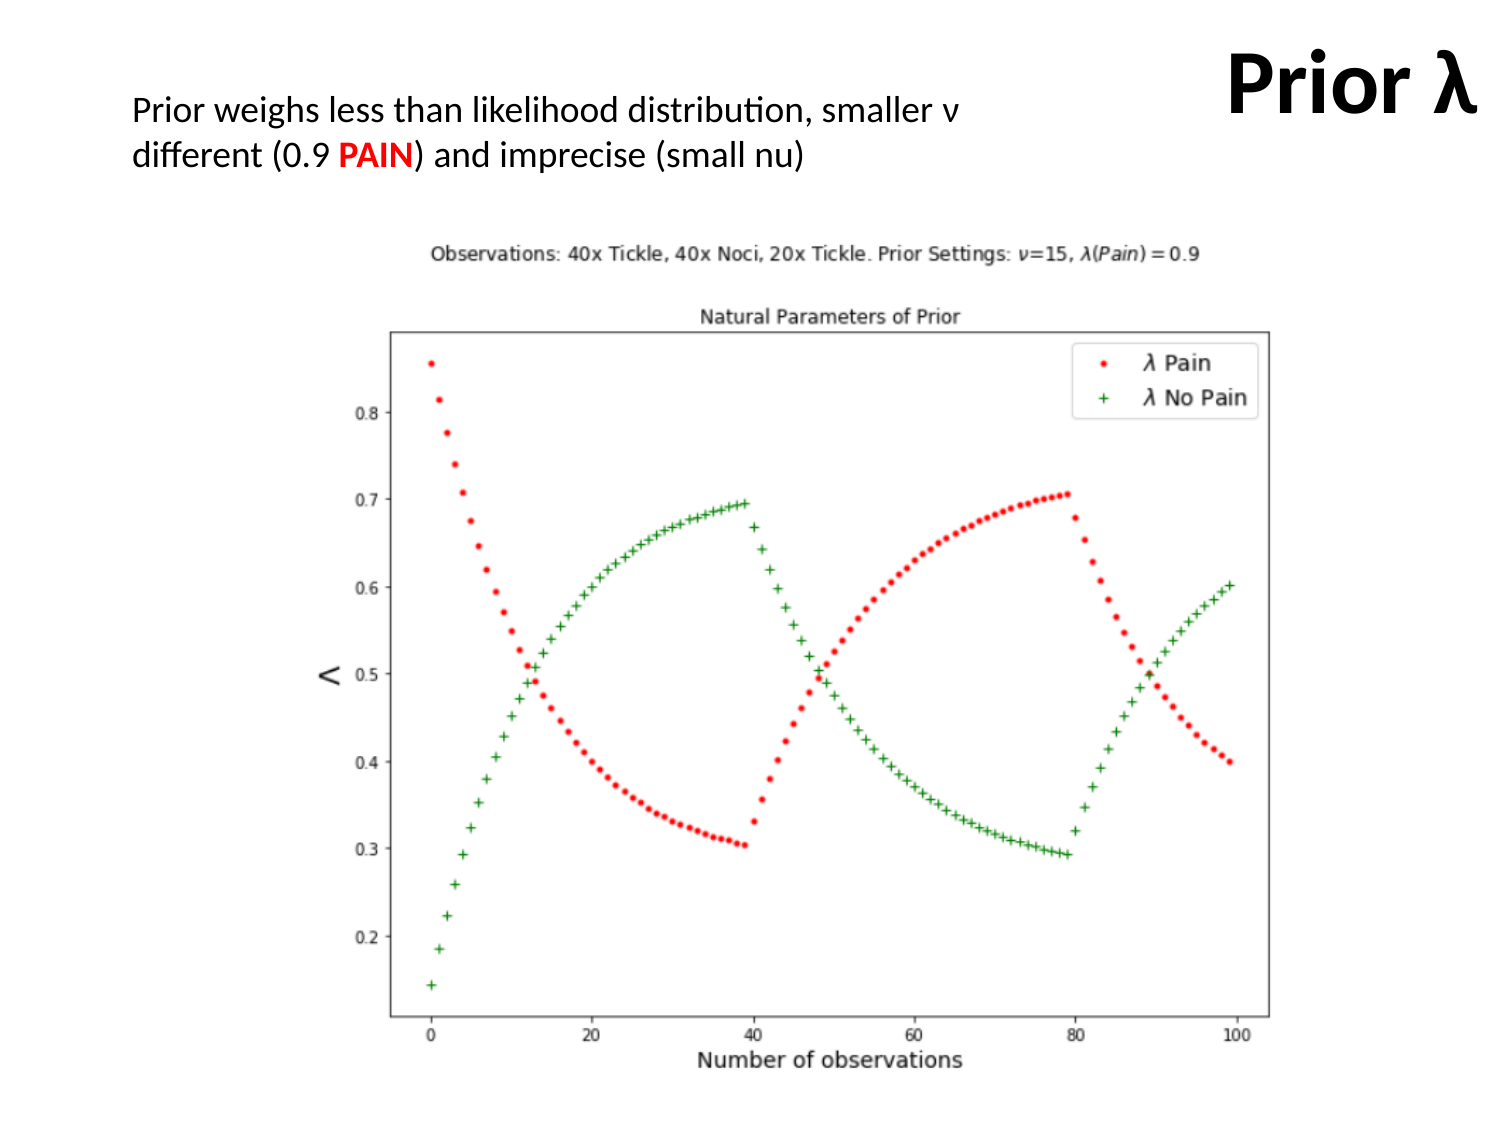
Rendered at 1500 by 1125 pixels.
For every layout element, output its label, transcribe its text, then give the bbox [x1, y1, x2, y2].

text_box Prior weighs less than likelihood distribution, smaller ν different (0.9 PAIN) and imprecise (small nu) [117, 78, 975, 183]
picture [293, 231, 1297, 1085]
text_box Prior λ [1211, 15, 1493, 140]
